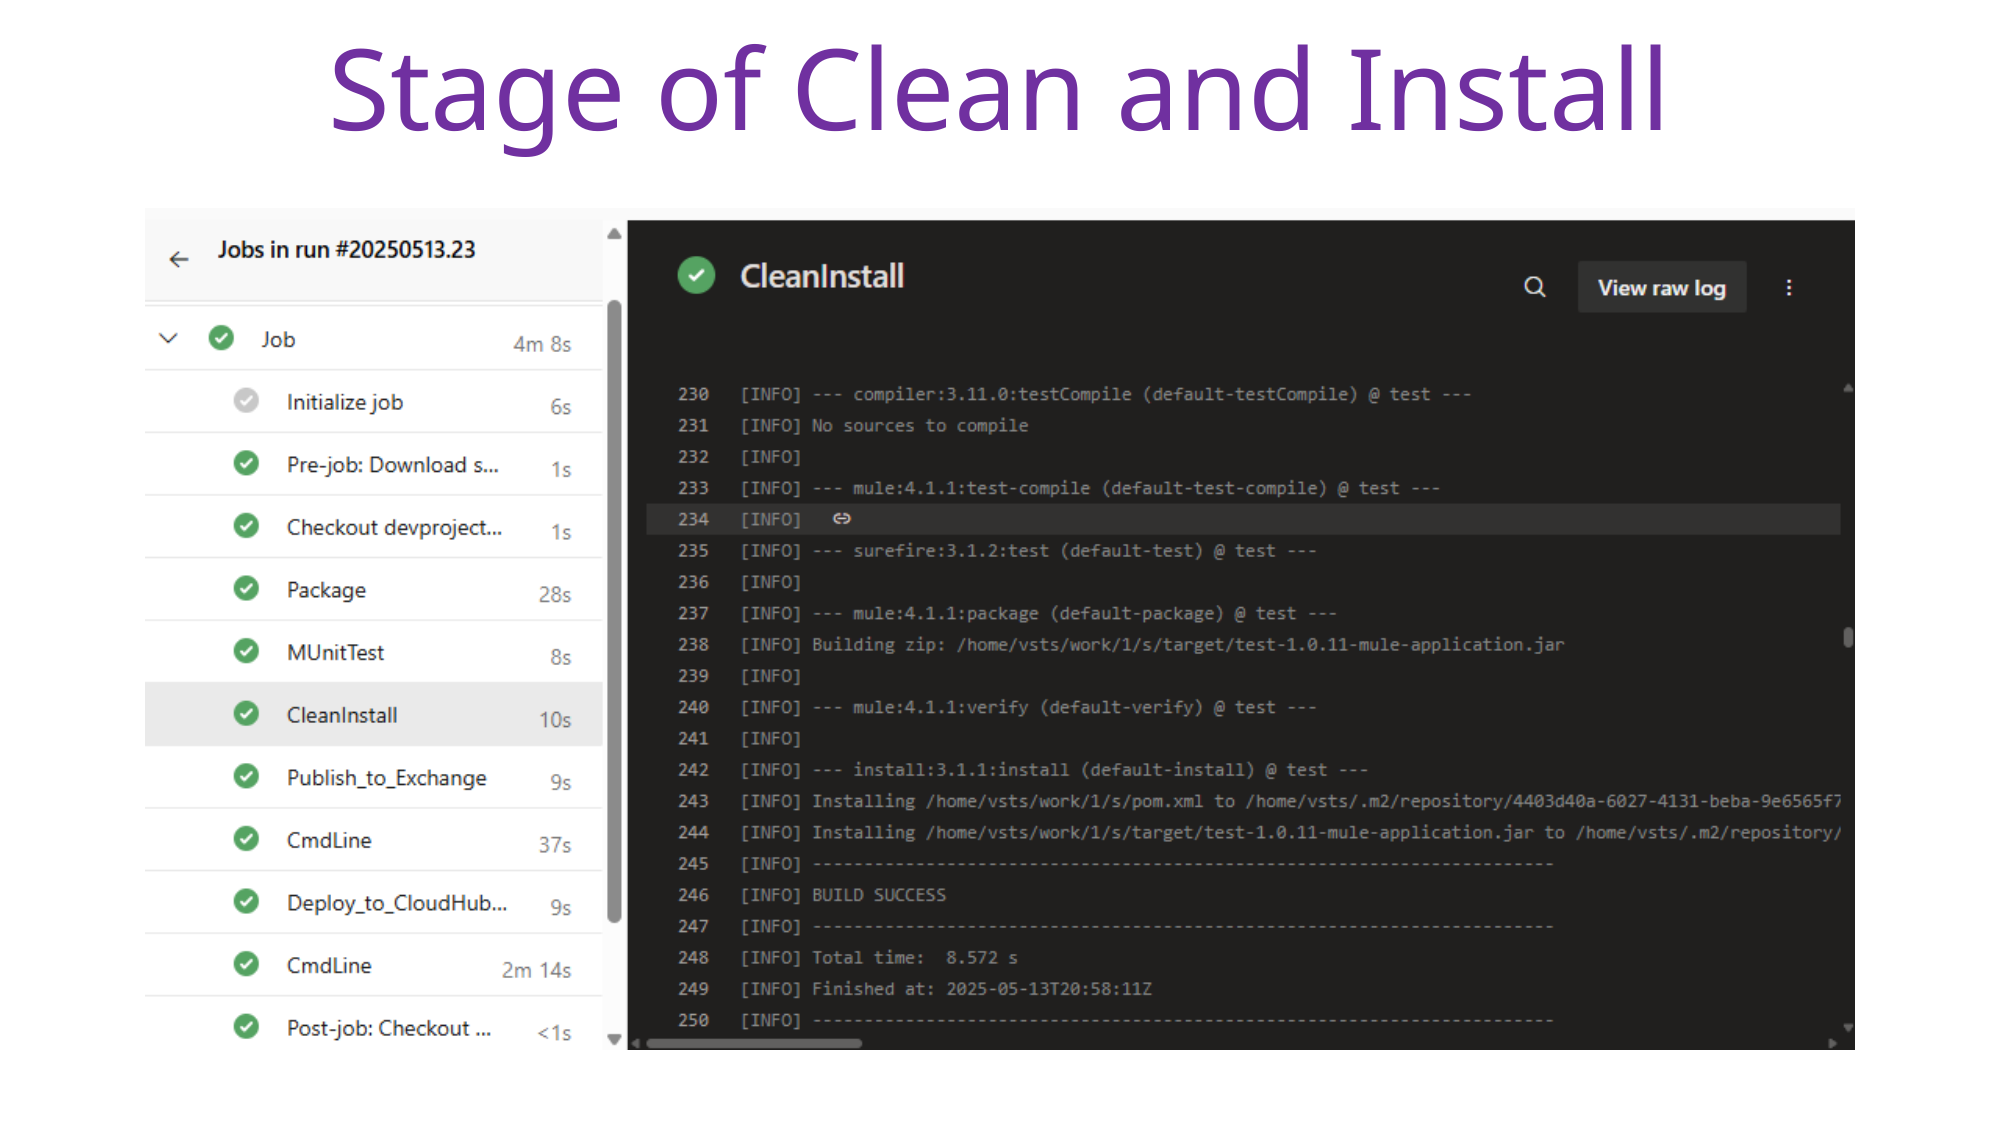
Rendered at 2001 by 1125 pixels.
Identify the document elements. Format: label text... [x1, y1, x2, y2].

picture [144, 207, 1856, 1050]
text_box Stage of Clean and Install [313, 10, 1687, 161]
